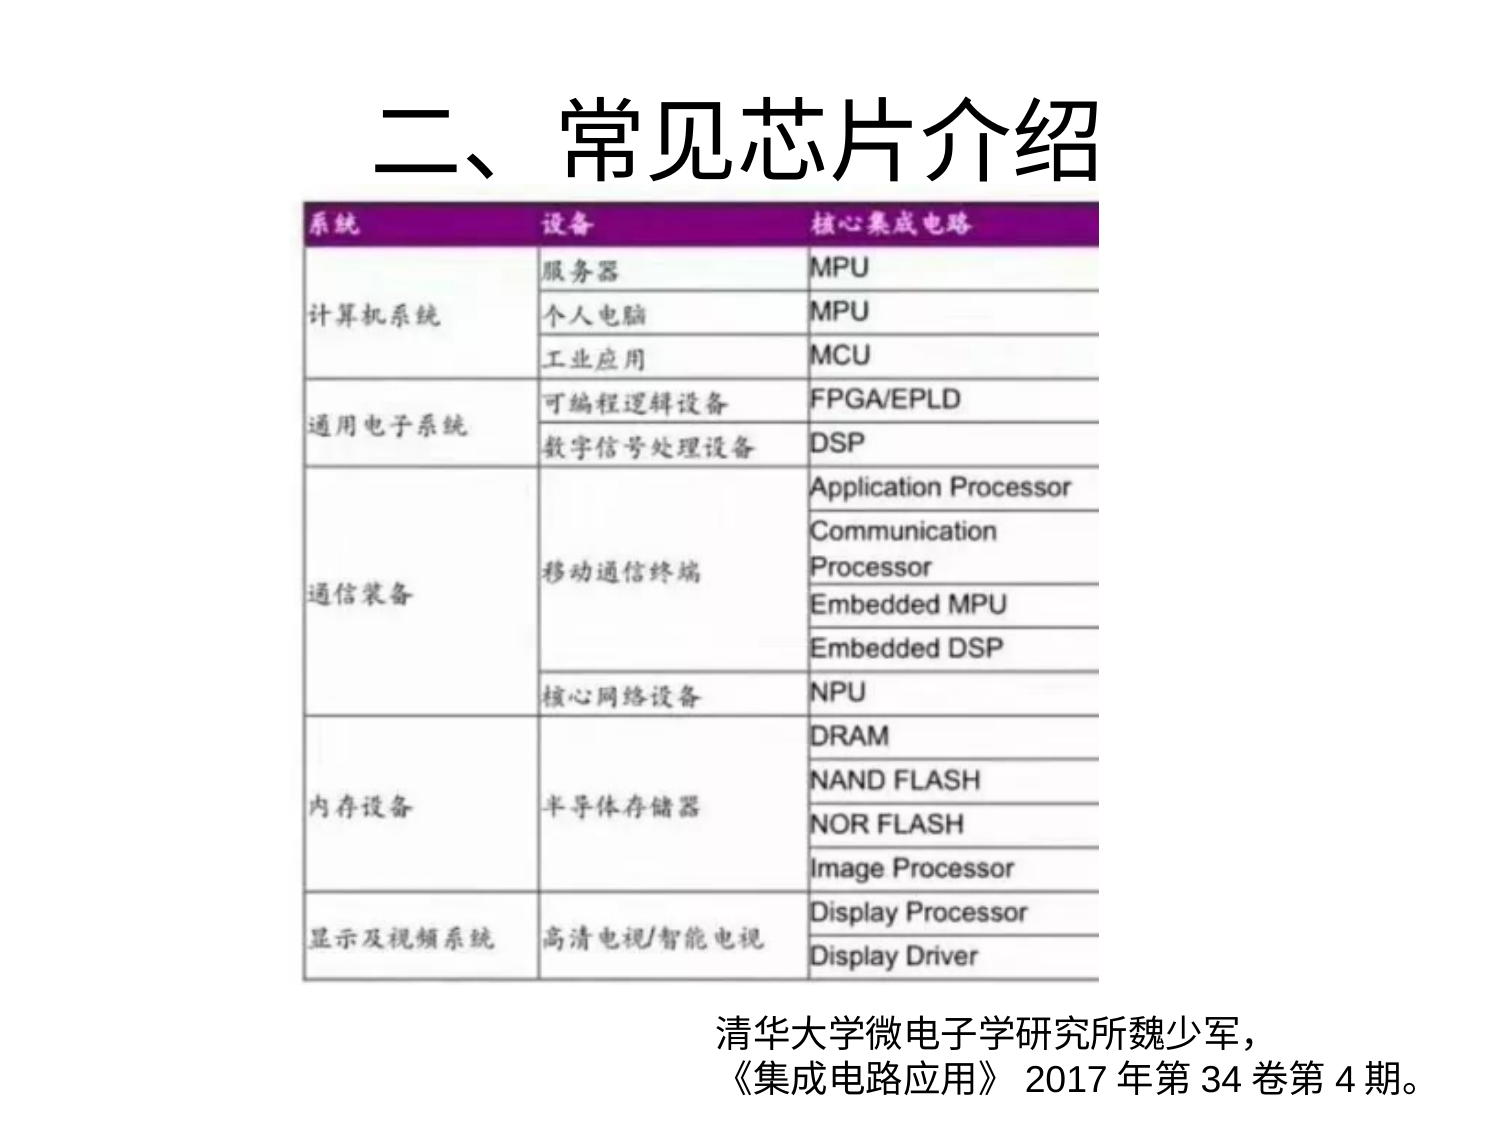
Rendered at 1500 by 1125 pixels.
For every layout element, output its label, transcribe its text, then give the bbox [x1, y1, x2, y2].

text_box 清华大学微电子学研究所魏少军， 《集成电路应用》2017年第34卷第4期。 [701, 1002, 1455, 1108]
title 二、常见芯片介绍 [100, 16, 1376, 259]
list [289, 184, 1099, 985]
